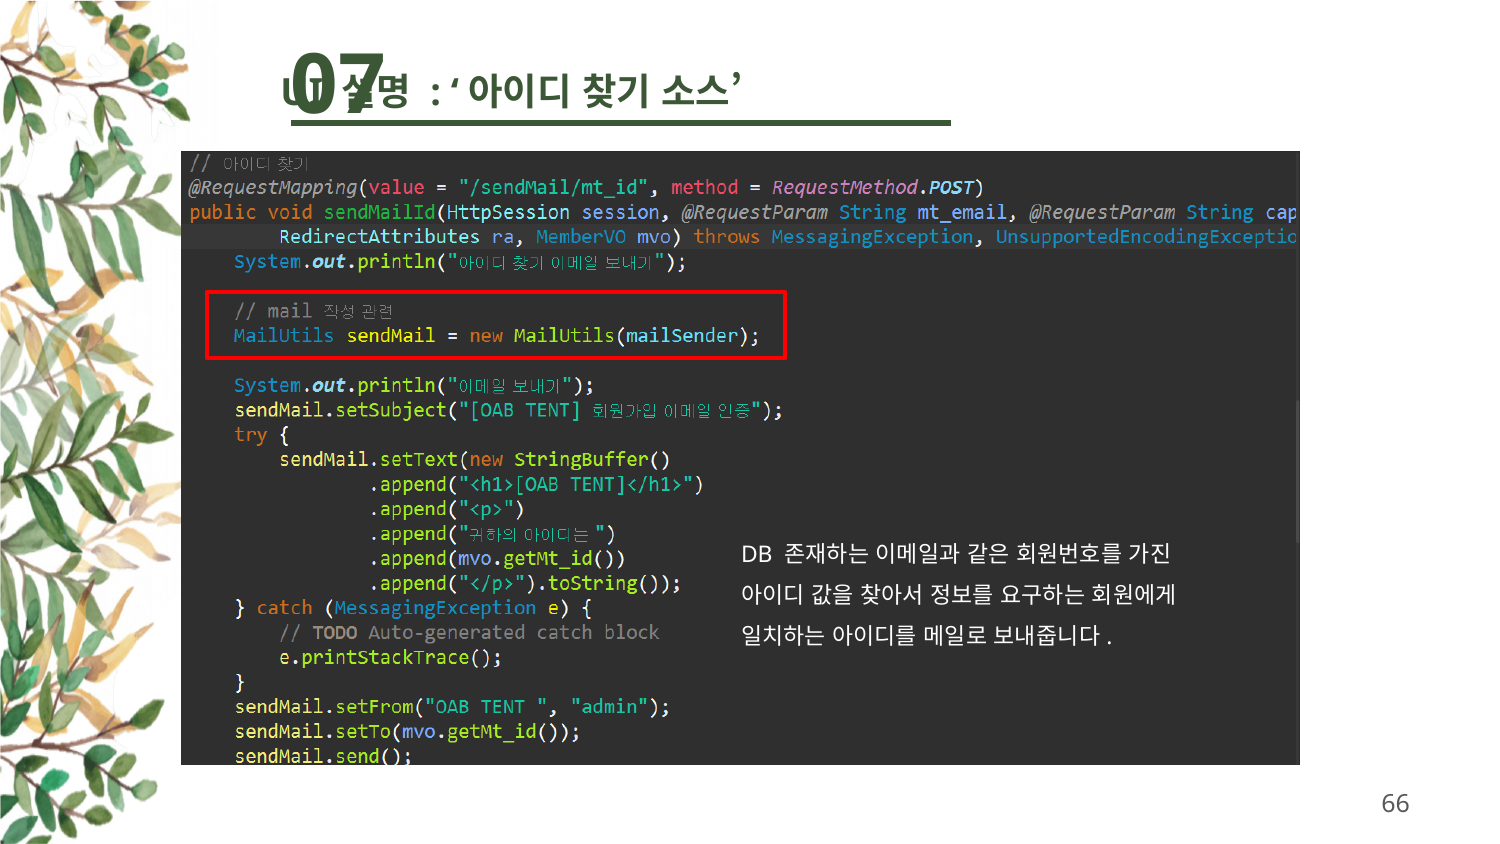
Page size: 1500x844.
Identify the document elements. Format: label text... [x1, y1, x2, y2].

text_box 07 [276, 22, 967, 60]
picture [0, 1, 1300, 843]
slide_number 66 [1074, 782, 1425, 827]
text_box 07 [276, 121, 967, 138]
text_box UI 설명 : ‘아이디 찾기 소스’ [265, 60, 1152, 121]
